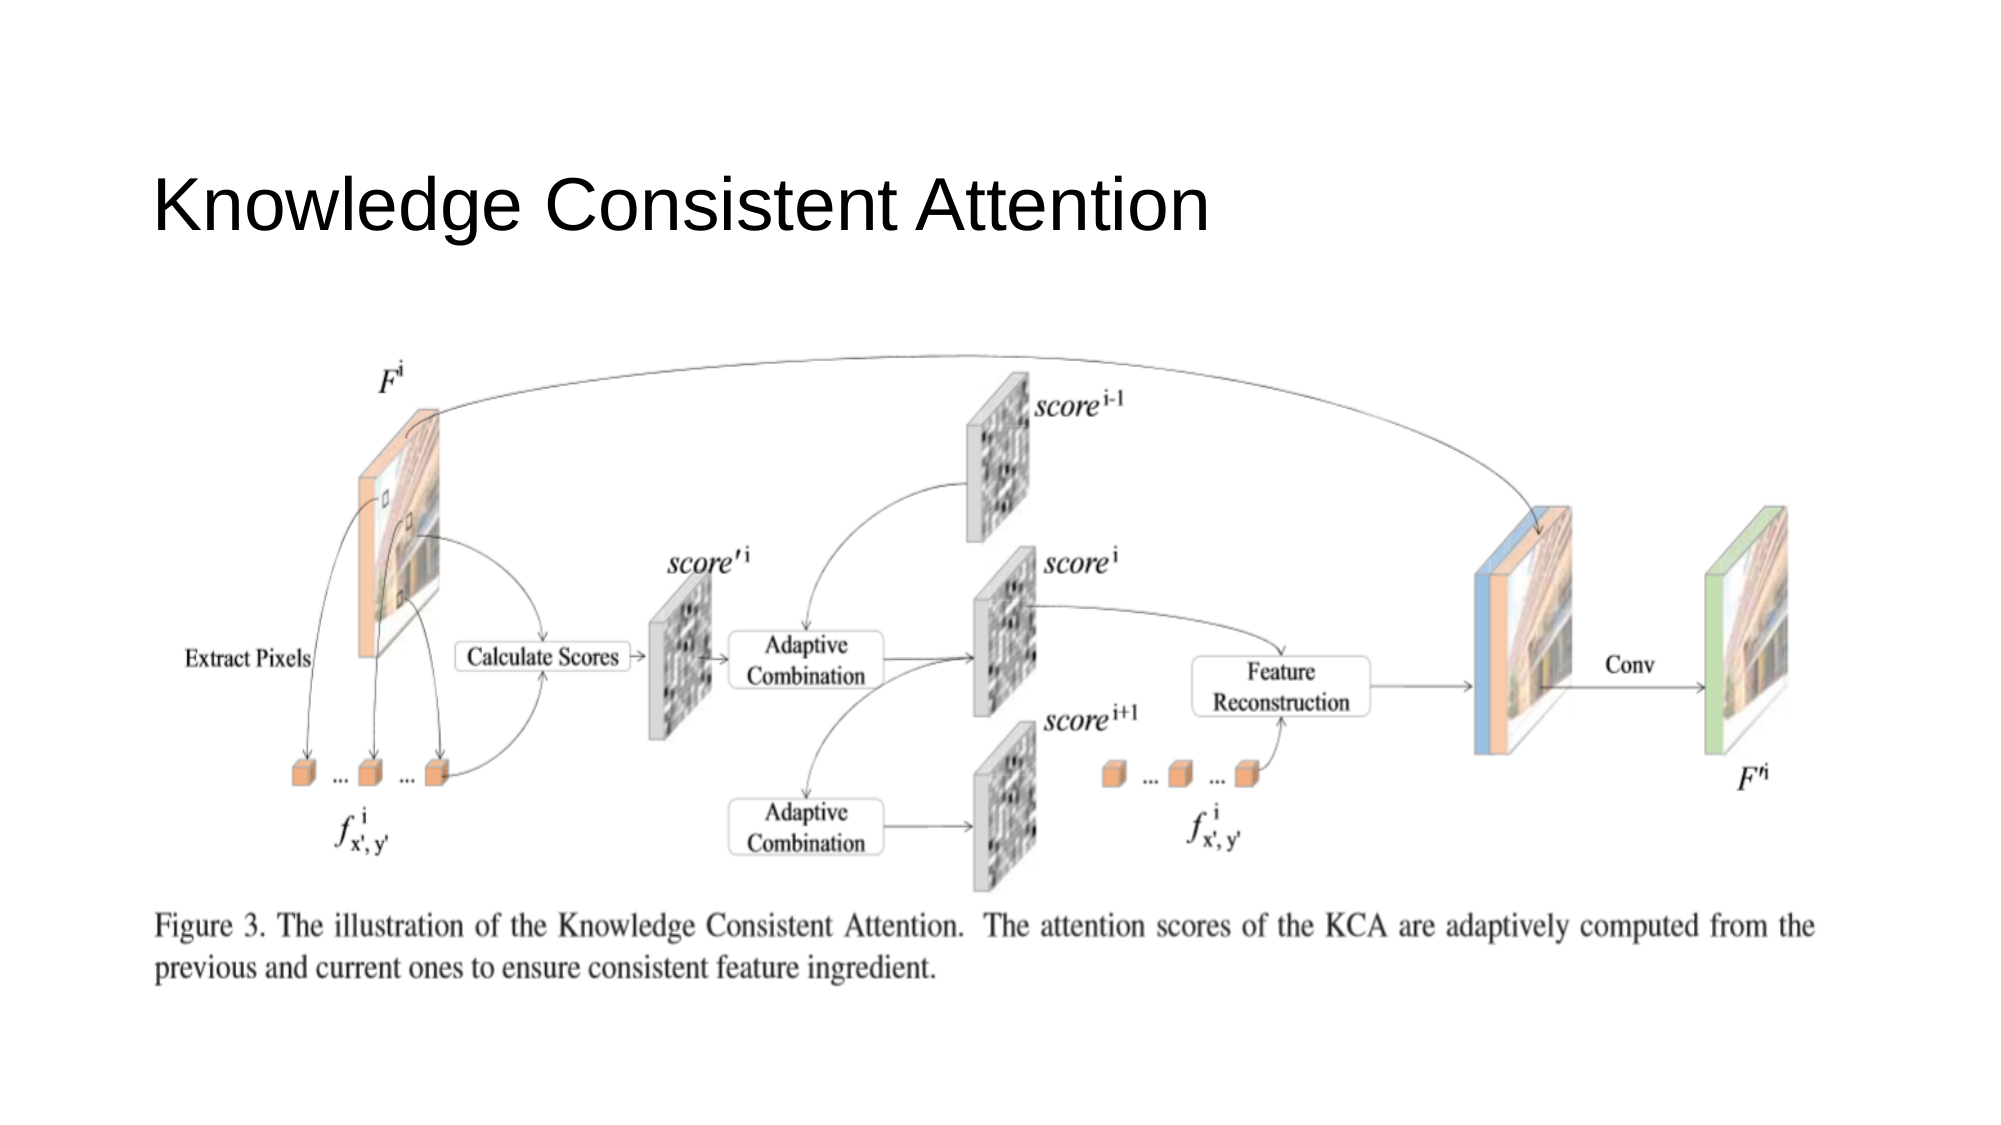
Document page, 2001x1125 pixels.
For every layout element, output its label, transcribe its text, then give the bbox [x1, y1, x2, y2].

picture [137, 314, 1841, 1001]
title Knowledge Consistent Attention [137, 97, 1863, 315]
